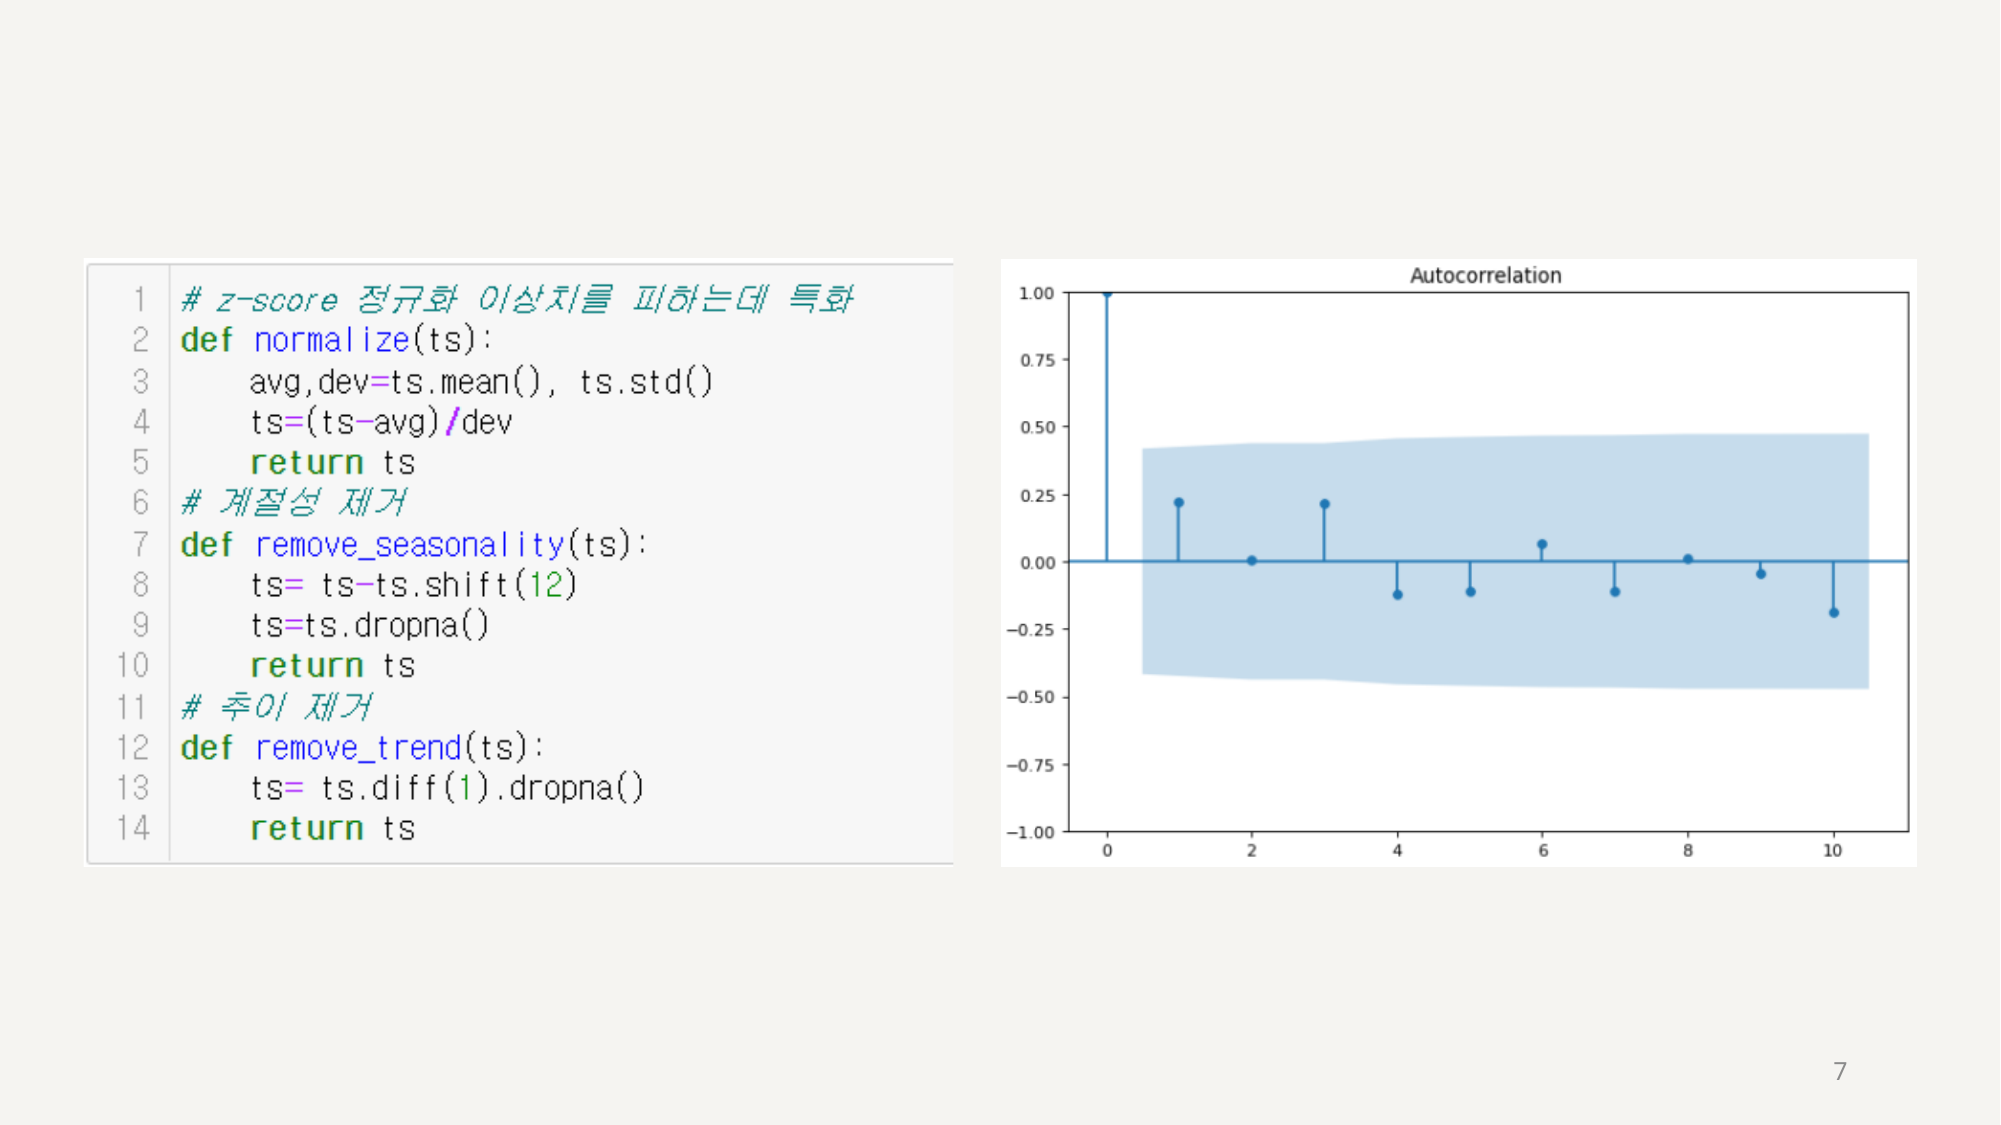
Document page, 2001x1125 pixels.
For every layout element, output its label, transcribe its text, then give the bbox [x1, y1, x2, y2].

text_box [83, 258, 1917, 867]
slide_number 7 [1412, 1042, 1863, 1103]
